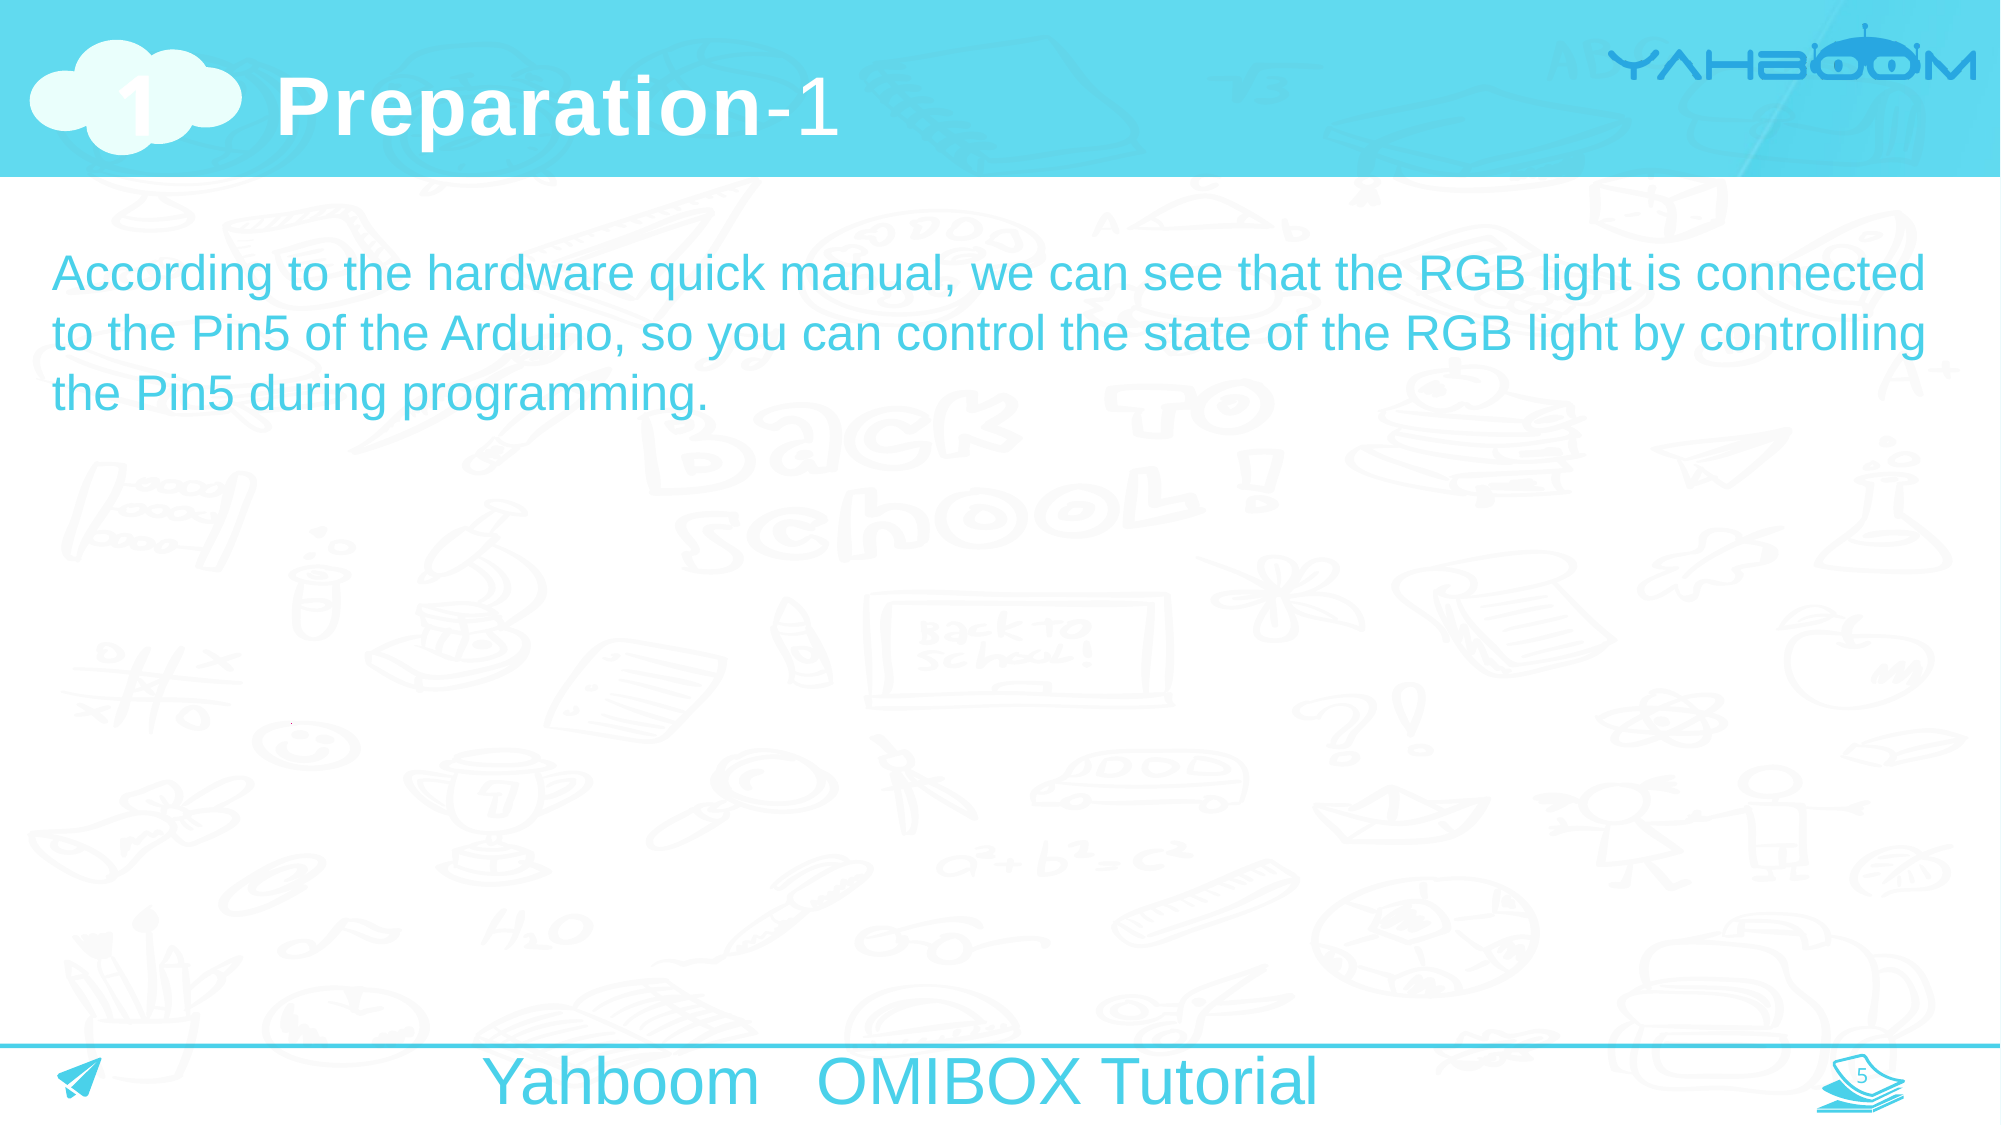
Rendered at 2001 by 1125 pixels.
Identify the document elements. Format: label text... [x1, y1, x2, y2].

text_box 1 [98, 44, 177, 160]
text_box Yahboom OMIBOX Tutorial [466, 1030, 1336, 1125]
picture [0, 0, 2001, 1125]
text_box According to the hardware quick manual, we can see that the RGB light is connected to the Pin5 of the Arduino, so you can control the state of the RGB light by controlling the Pin5 during programming. [36, 232, 1946, 428]
text_box Preparation-1 [260, 44, 857, 160]
